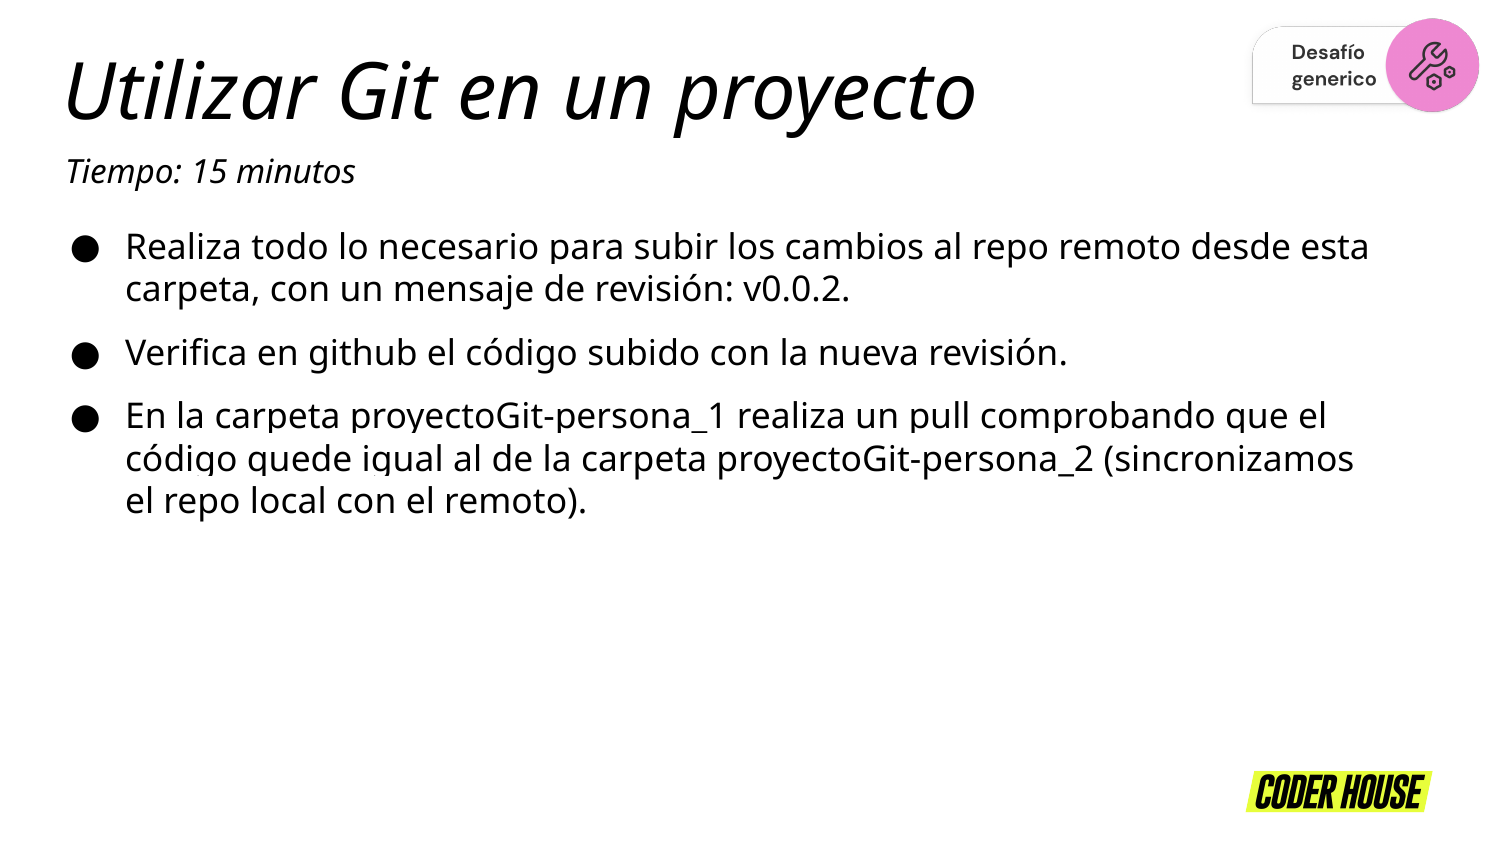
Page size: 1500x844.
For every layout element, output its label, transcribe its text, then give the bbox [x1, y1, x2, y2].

text_box Realiza todo lo necesario para subir los cambios al repo remoto desde esta carpeta, con un mensaje de revisión: v0.0.2. Verifica en github el código subido con la nueva revisión. En la carpeta proyectoGit-persona_1 realiza un pull comprobando que el código quede igual al de la carpeta proyectoGit-persona_2 (sincronizamos el repo local con el remoto). [35, 208, 1390, 807]
picture [1241, 764, 1437, 819]
picture [1231, 12, 1500, 118]
text_box Utilizar Git en un proyecto [47, 24, 1282, 143]
text_box Tiempo: 15 minutos [50, 115, 543, 206]
